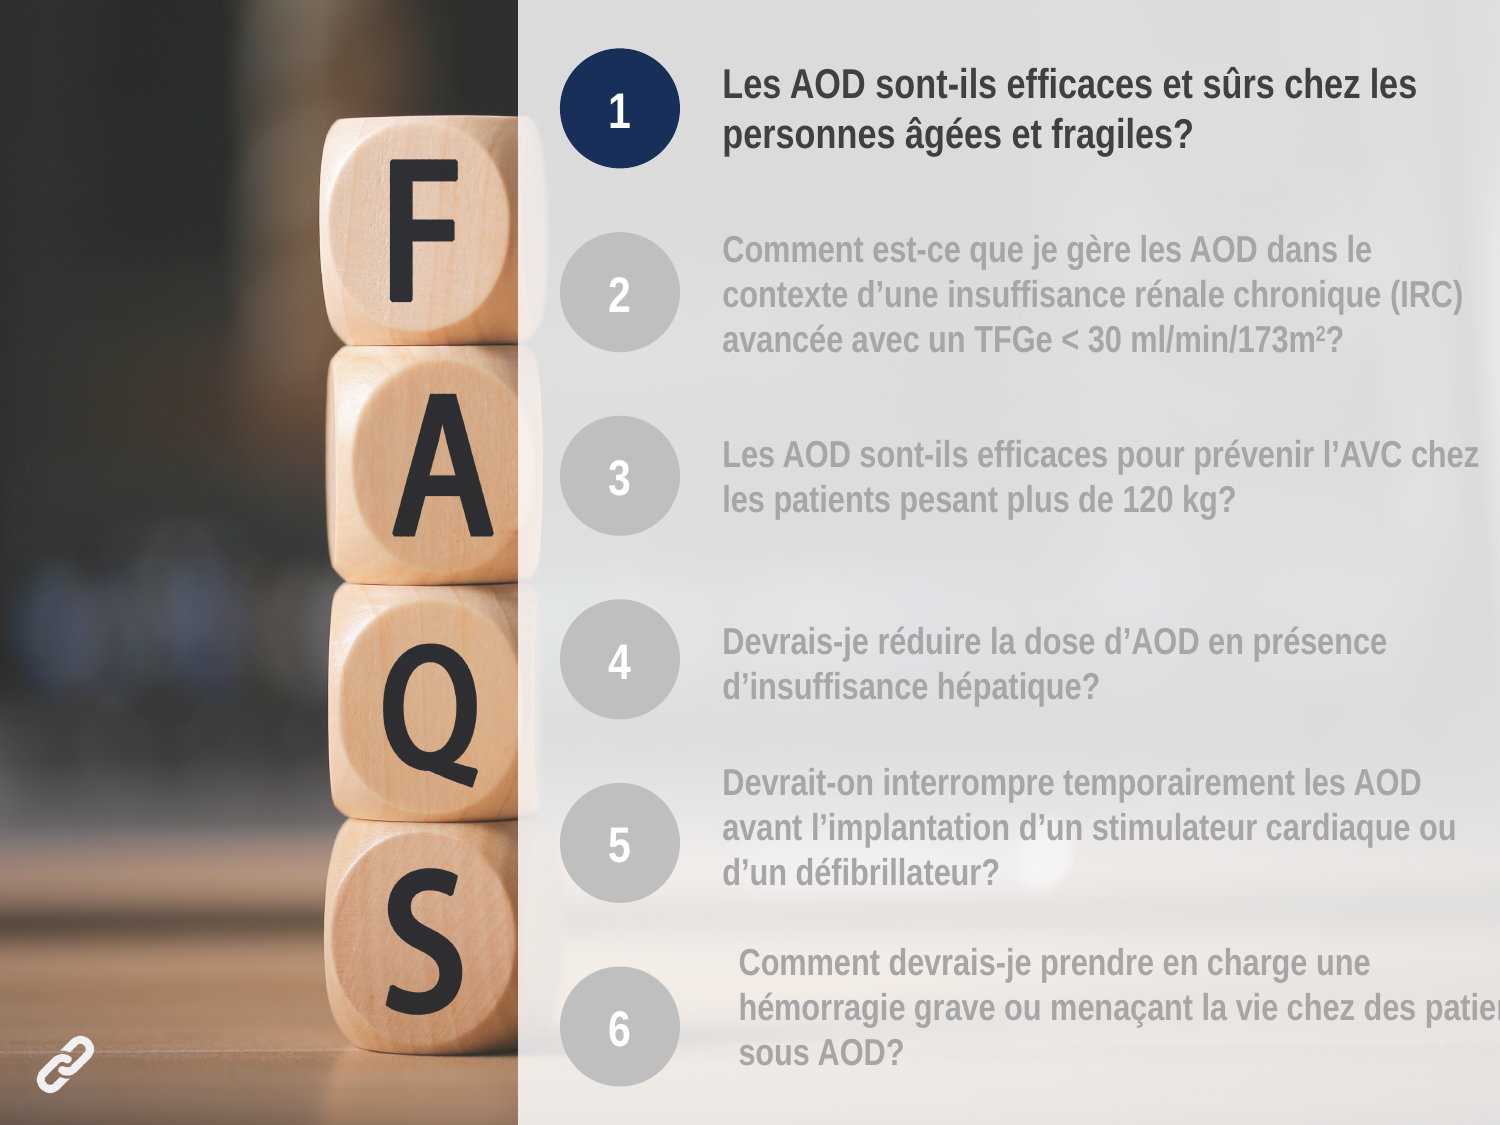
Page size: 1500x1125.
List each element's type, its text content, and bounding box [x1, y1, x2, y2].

text_box Les AOD sont-ils efficaces et sûrs chez les personnes âgées et fragiles? [707, 49, 1500, 165]
text_box Comment est-ce que je gère les AOD dans le contexte d’une insuffisance rénale chronique (IRC) avancée avec un TFGe < 30 ml/min/173m2? [707, 217, 1484, 368]
text_box Comment devrais-je prendre en charge une hémorragie grave ou menaçant la vie chez des patients sous AOD? [723, 841, 1500, 1125]
text_box 1 [559, 48, 680, 169]
text_box [516, 0, 1500, 1125]
text_box Les AOD sont-ils efficaces pour prévenir l’AVC chez les patients pesant plus de 120 kg? [707, 423, 1500, 528]
picture [27, 1026, 103, 1102]
text_box Devrait-on interrompre temporairement les AOD avant l’implantation d’un stimulateur cardiaque ou d’un défibrillateur? [707, 750, 1500, 901]
text_box 5 [559, 782, 680, 903]
text_box I [0, 0, 516, 1125]
text_box 3 [559, 415, 680, 536]
text_box 2 [559, 232, 680, 353]
text_box Devrais-je réduire la dose d’AOD en présence d’insuffisance hépatique? [707, 610, 1500, 715]
text_box 6 [559, 966, 680, 1087]
text_box 4 [559, 599, 680, 720]
